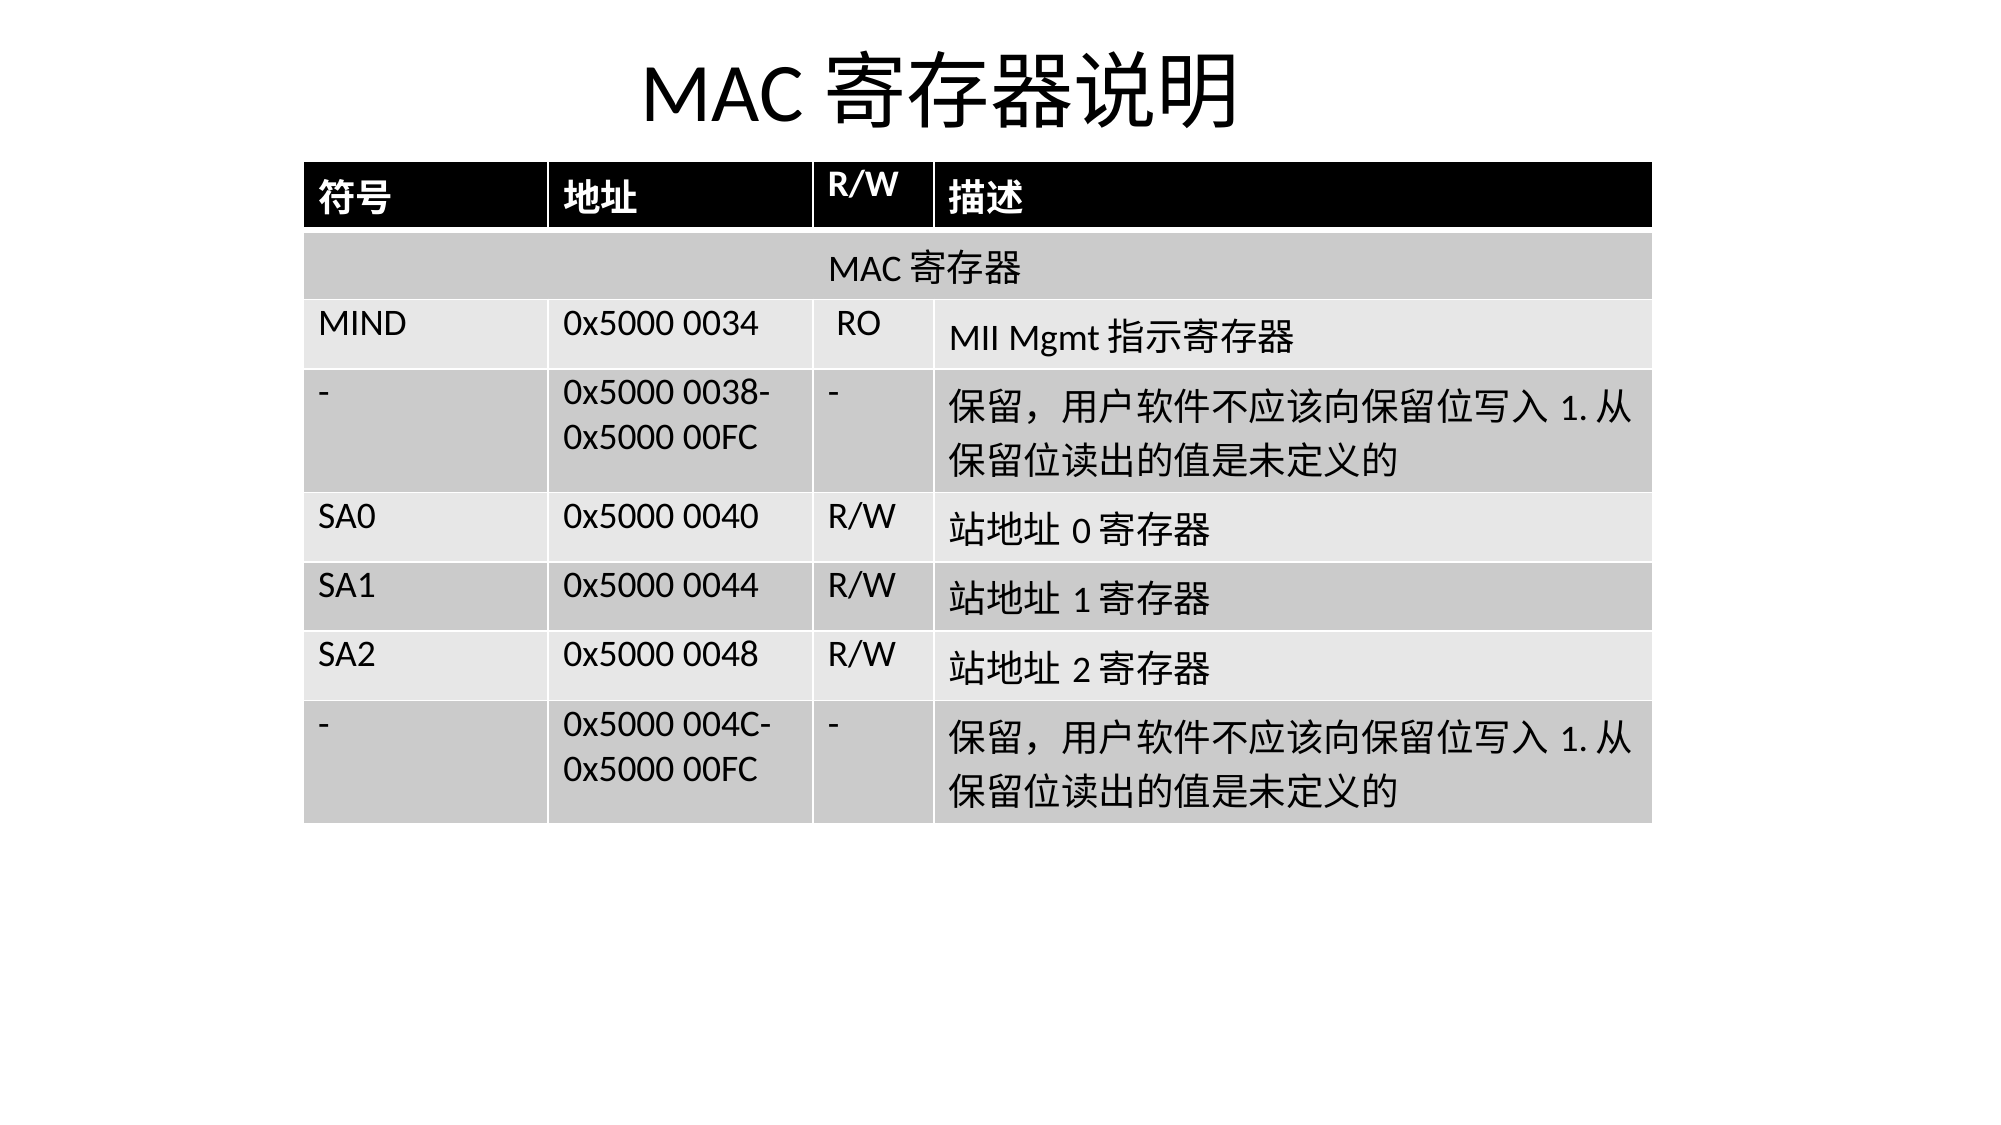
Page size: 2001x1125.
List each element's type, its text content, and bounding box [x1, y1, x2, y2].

table_cell MIND [304, 300, 547, 368]
text_box MAC寄存器说明 [361, 31, 1519, 146]
table_cell MII Mgmt指示寄存器 [935, 300, 1652, 368]
table_cell SA2 [304, 632, 547, 700]
table_cell SA1 [304, 563, 547, 630]
table_cell - [304, 701, 547, 823]
table_cell 0x5000 0034 [549, 300, 812, 368]
table_cell 0x5000 004C- 0x5000 00FC [549, 701, 812, 823]
table_cell 0x5000 0048 [549, 632, 812, 700]
table_cell 站地址2寄存器 [935, 632, 1652, 700]
table_cell 0x5000 0038- 0x5000 00FC [549, 370, 812, 492]
table_cell R/W [814, 632, 933, 700]
table_cell R/W [814, 563, 933, 630]
table_cell - [814, 370, 933, 492]
table_cell - [814, 701, 933, 823]
table_cell 保留，用户软件不应该向保留位写入1.从保留位读出的值是未定义的 [935, 701, 1652, 823]
table_cell 保留，用户软件不应该向保留位写入1.从保留位读出的值是未定义的 [935, 370, 1652, 492]
table_cell 0x5000 0044 [549, 563, 812, 630]
table_header R/W [814, 162, 933, 227]
table_header 描述 [935, 162, 1652, 227]
table_header 地址 [549, 162, 812, 227]
table_header 符号 [304, 162, 547, 227]
table_cell 0x5000 0040 [549, 493, 812, 561]
table_cell RO [814, 300, 933, 368]
table_cell 站地址1寄存器 [935, 563, 1652, 630]
table_cell SA0 [304, 493, 547, 561]
table_cell MAC寄存器 [304, 233, 1652, 299]
table_cell R/W [814, 493, 933, 561]
table_cell - [304, 370, 547, 492]
table_cell 站地址0寄存器 [935, 493, 1652, 561]
